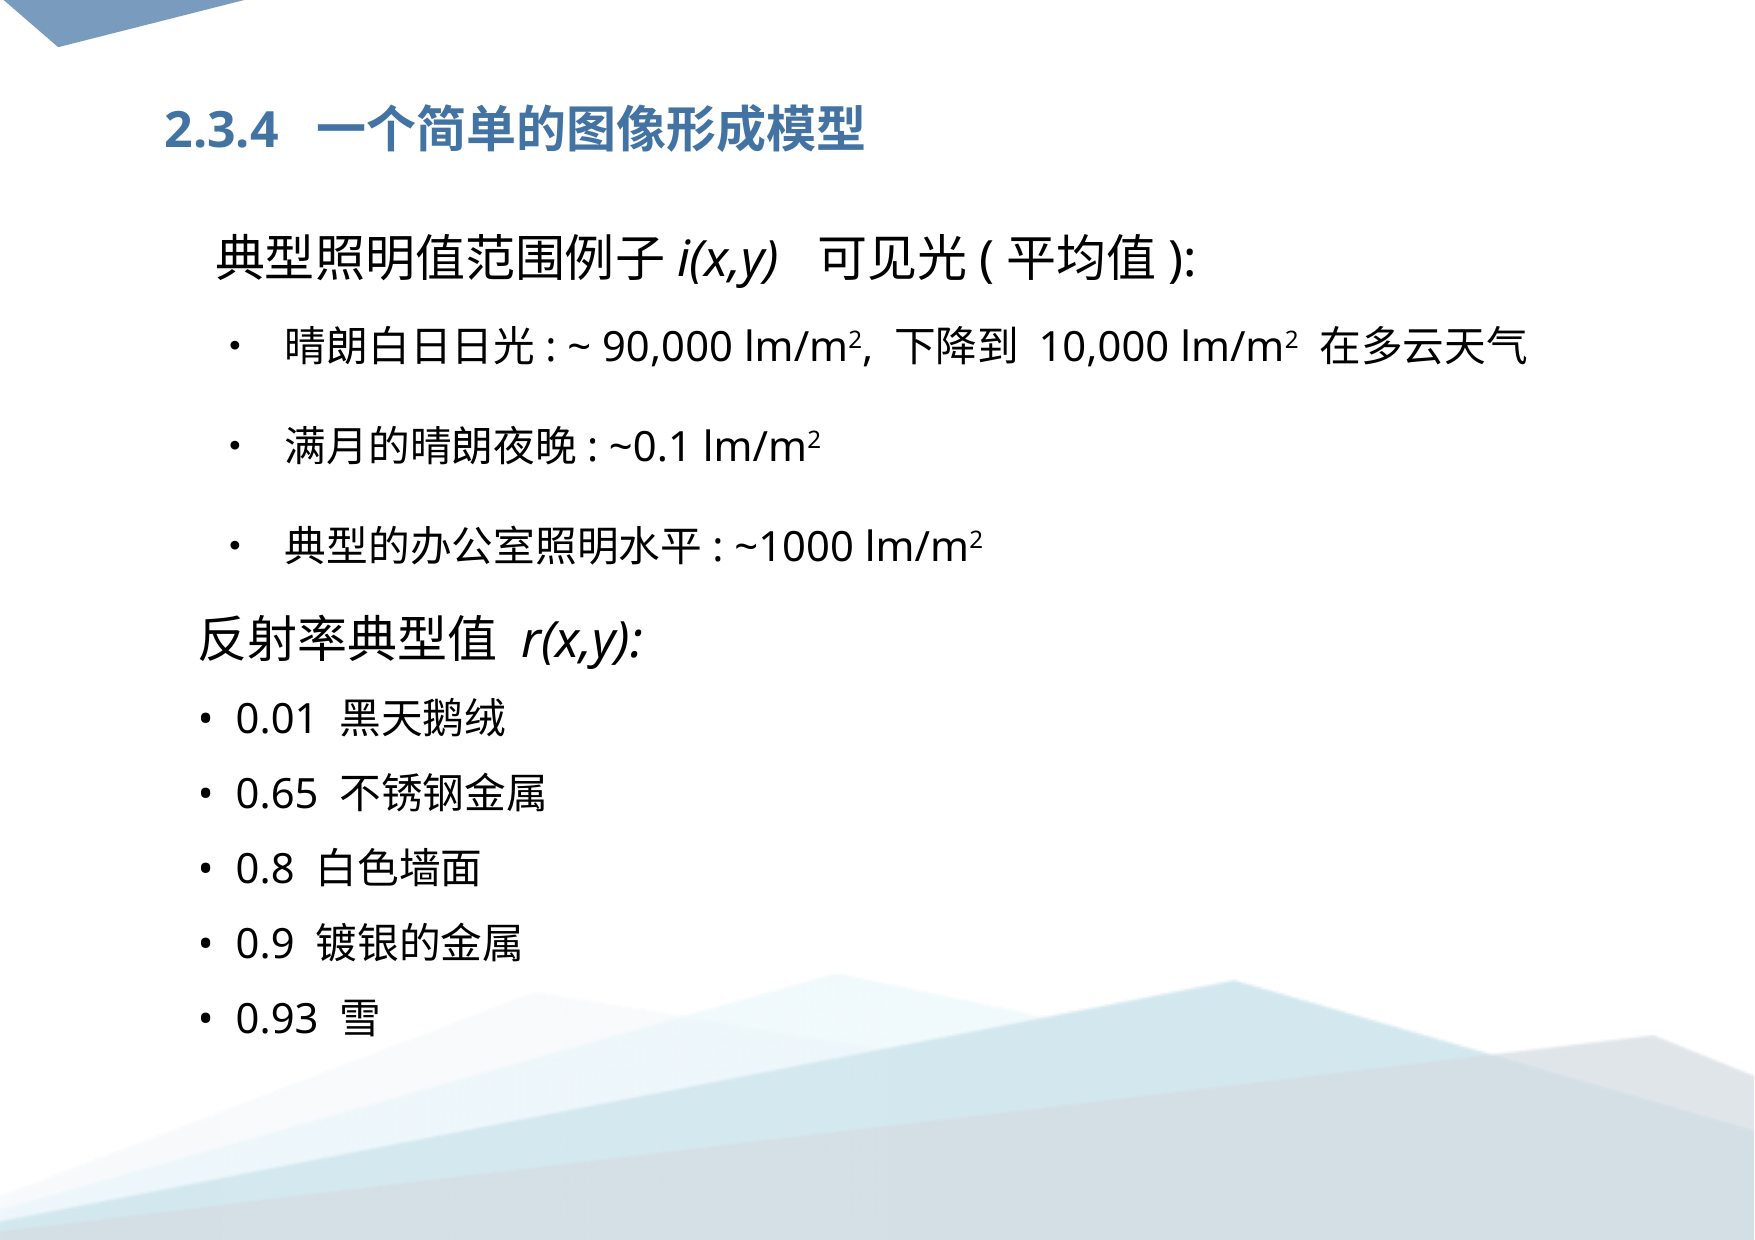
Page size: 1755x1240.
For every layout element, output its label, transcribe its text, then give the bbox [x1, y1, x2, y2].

text_box 典型照明值范围例子i(x,y) 可见光(平均值): [177, 218, 1707, 294]
picture [0, 974, 1755, 1240]
text_box 2.3.4 一个简单的图像形成模型 [164, 107, 1484, 165]
text_box [3, 0, 245, 48]
text_box 反射率典型值 r(x,y): • 0.01 黑天鹅绒 • 0.65 不锈钢金属 • 0.8 白色墙面 • 0.9 镀银的金属 • 0.93 雪 [152, 607, 1556, 974]
text_box • 晴朗白日日光: ~ 90,000 lm/m2, 下降到 10,000 lm/m2 在多云天气 • 满月的晴朗夜晚: ~0.1 lm/m2 • 典型的办公室照明水平: ~1000 lm/m2 [214, 319, 1732, 578]
